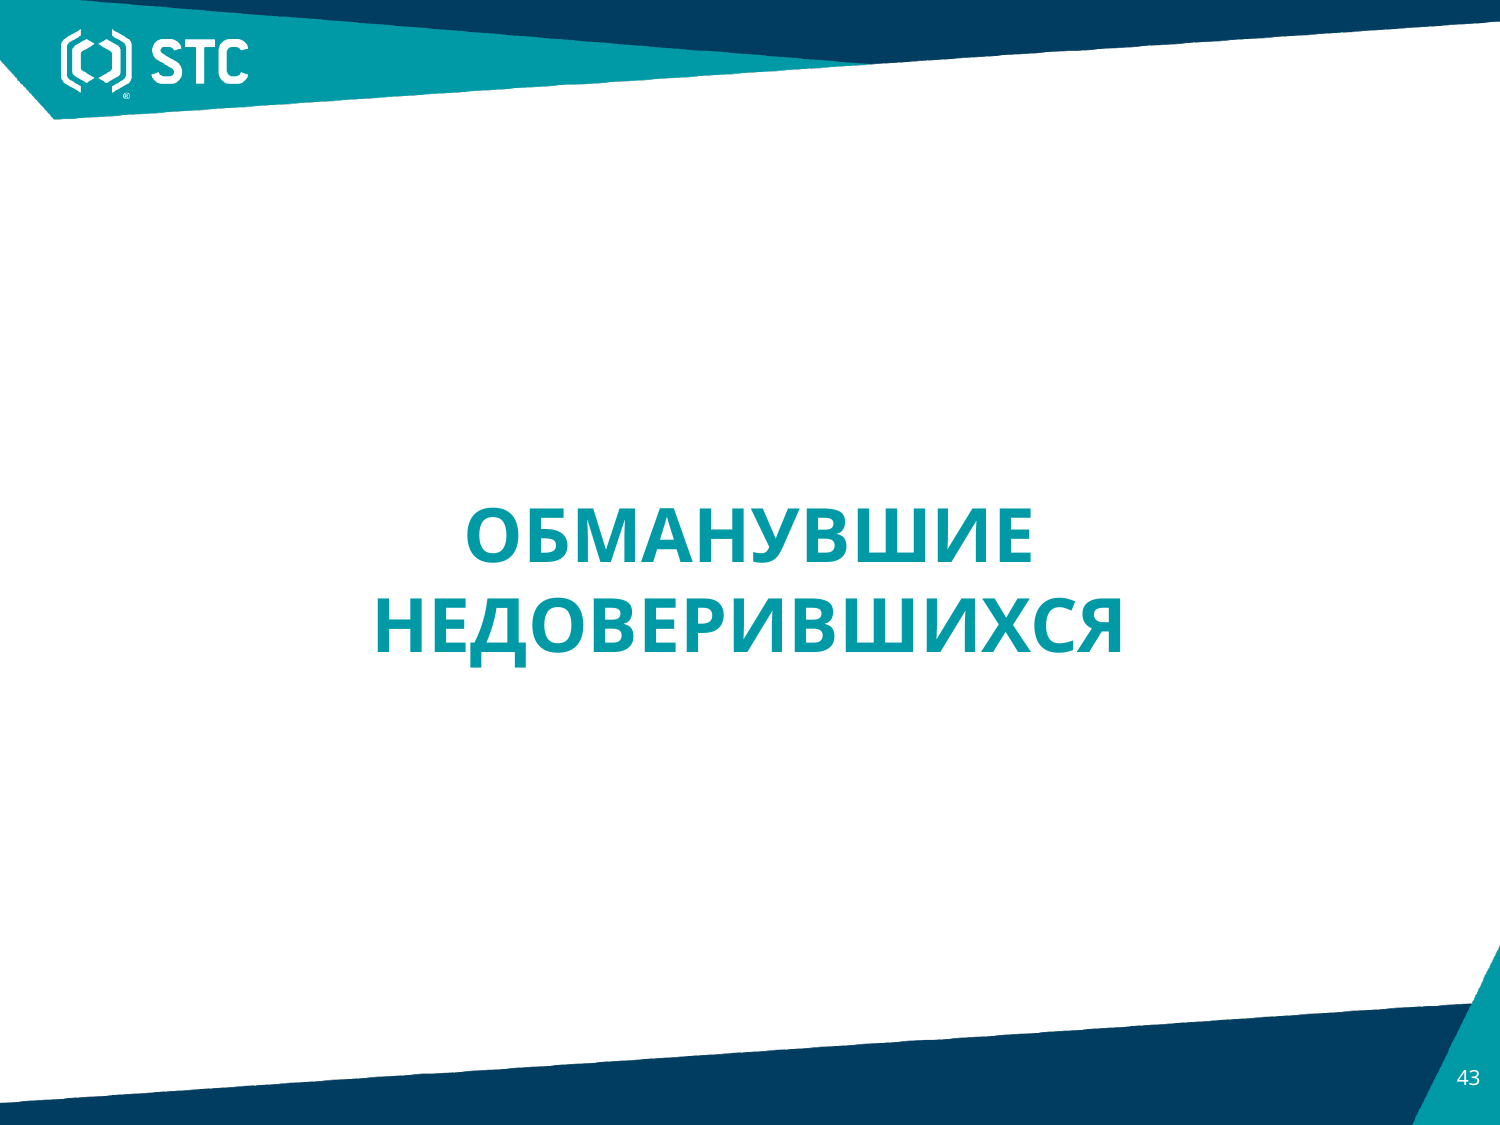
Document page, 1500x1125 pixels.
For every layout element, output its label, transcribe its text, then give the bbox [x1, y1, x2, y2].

picture [0, 0, 1500, 1125]
text_box ОБМАНУВШИЕ НЕДОВЕРИВШИХСЯ [218, 480, 1282, 563]
